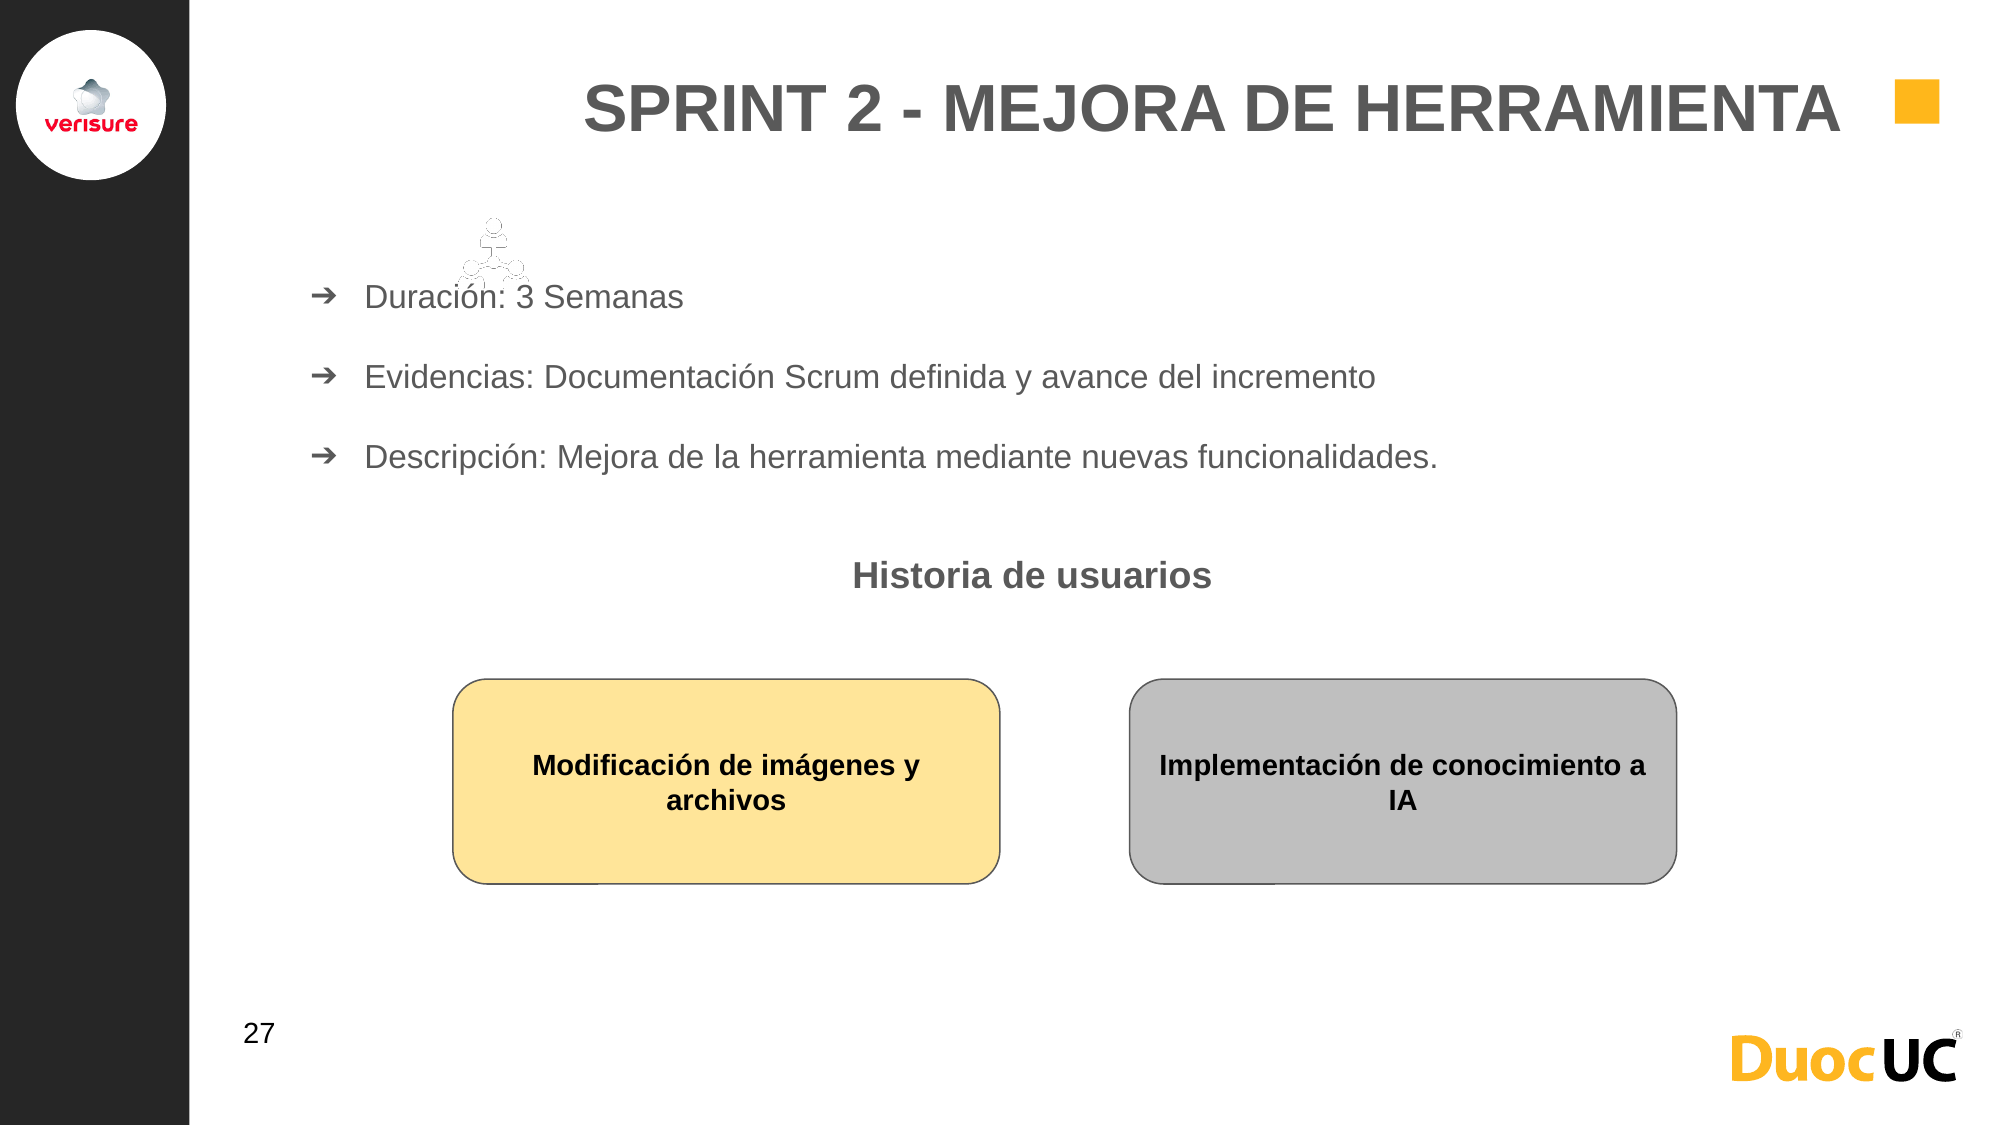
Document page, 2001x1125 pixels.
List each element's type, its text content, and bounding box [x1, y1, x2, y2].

list SPRINT 2 - MEJORA DE HERRAMIENTA [208, 66, 1875, 144]
text_box Modificación de imágenes y archivos [452, 679, 1000, 884]
text_box 27 [228, 1006, 299, 1057]
picture [458, 218, 530, 290]
text_box Duración: 3 Semanas Evidencias: Documentación Scrum definida y avance del incremento Descripción: Mejora de la herramienta mediante nuevas funcionalidades. [274, 260, 1969, 563]
text_box Implementación de conocimiento a IA [1129, 679, 1677, 884]
picture [1952, 1029, 1963, 1039]
picture [15, 29, 167, 181]
text_box Historia de usuarios [837, 536, 1246, 589]
